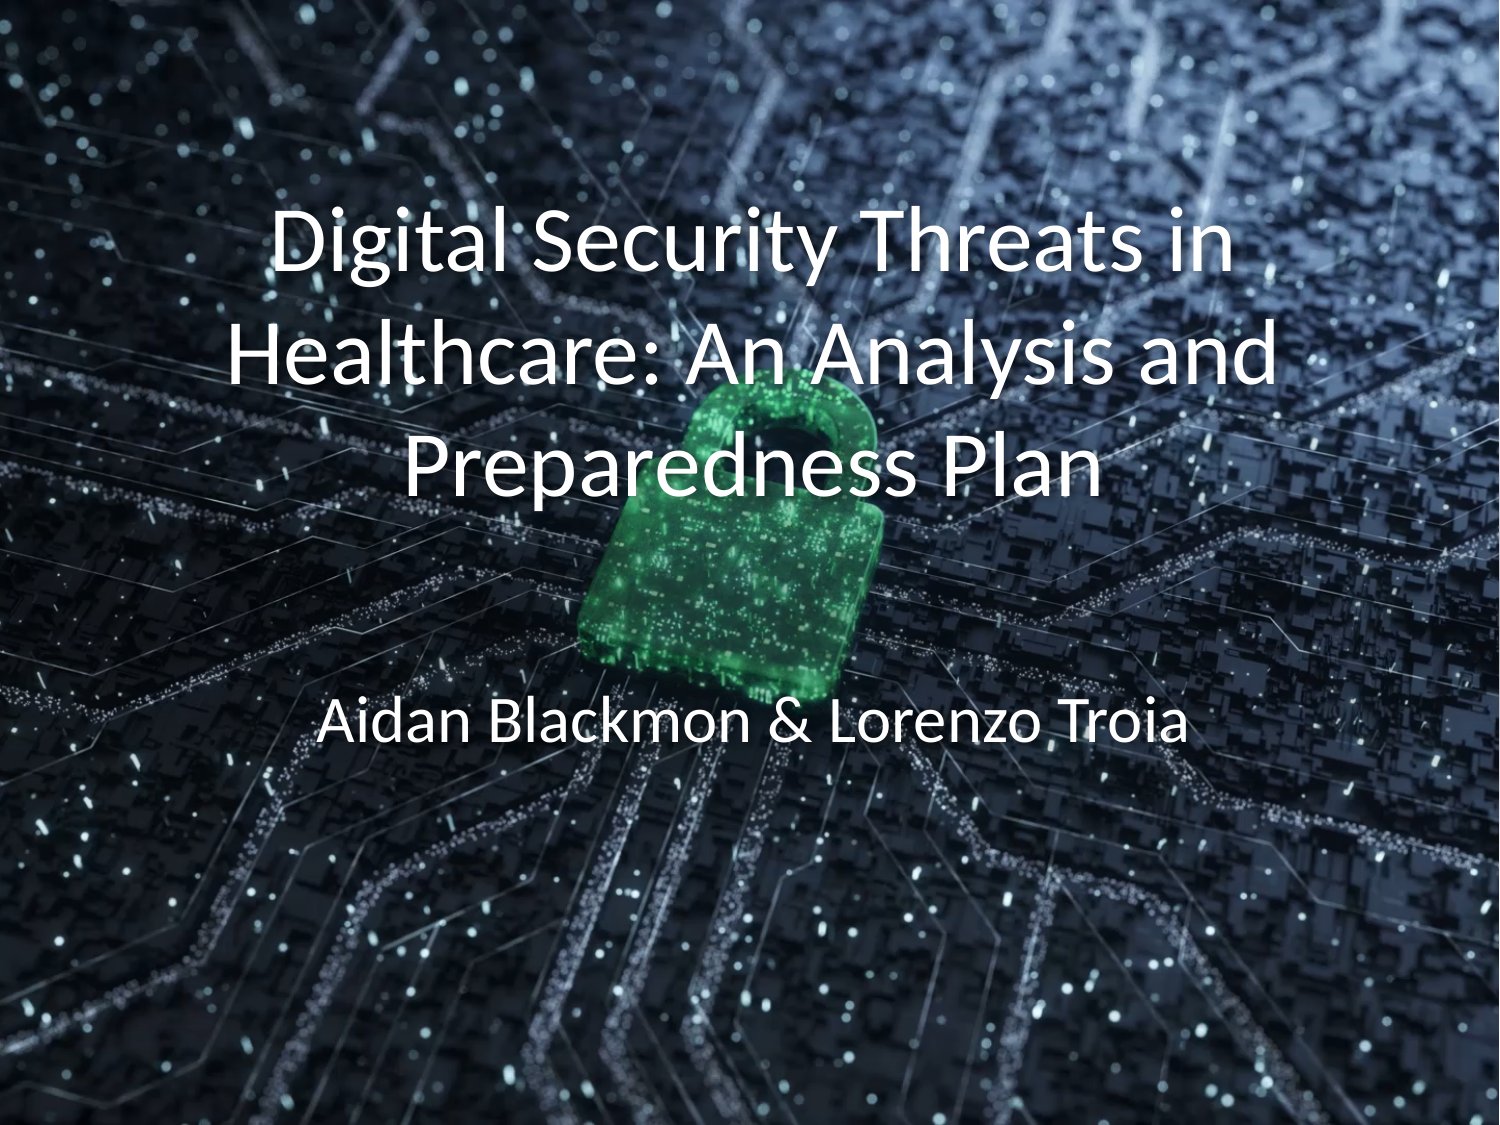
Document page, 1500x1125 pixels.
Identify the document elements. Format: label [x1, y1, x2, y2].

text_box [0, 0, 1500, 1125]
